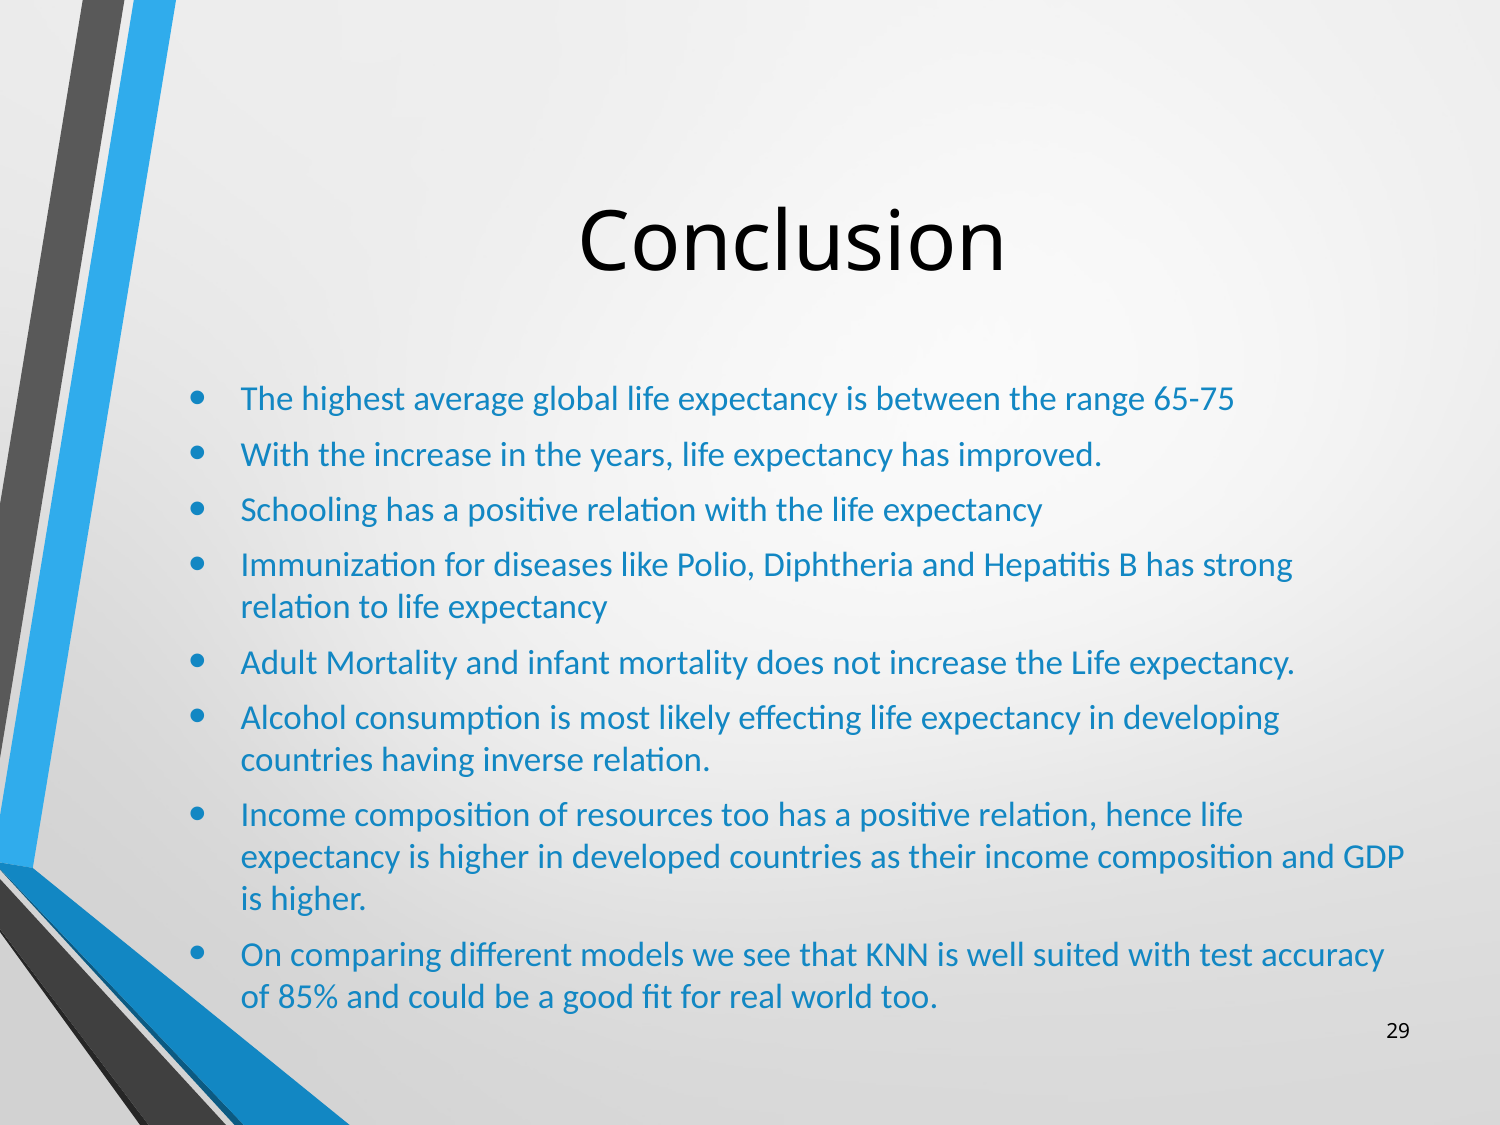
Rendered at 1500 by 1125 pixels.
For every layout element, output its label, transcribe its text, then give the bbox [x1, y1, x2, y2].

slide_number 29 [1354, 1001, 1425, 1062]
title Conclusion [161, 75, 1425, 275]
list The highest average global life expectancy is between the range 65-75 With the increase in the years, life expectancy has improved. Schooling has a positive relation with the life expectancy Immunization for diseases like Polio, Diphtheria and Hepatitis B has strong relation to life expectancy Adult Mortality and infant mortality does not increase the Life expectancy. Alcohol consumption is most likely effecting life expectancy in developing countries having inverse relation. Income composition of resources too has a positive relation, hence life expectancy is higher in developed countries as their income composition and GDP is higher. On comparing different models we see that KNN is well suited with test accuracy of 85% and could be a good fit for real world too. [161, 275, 1425, 1038]
